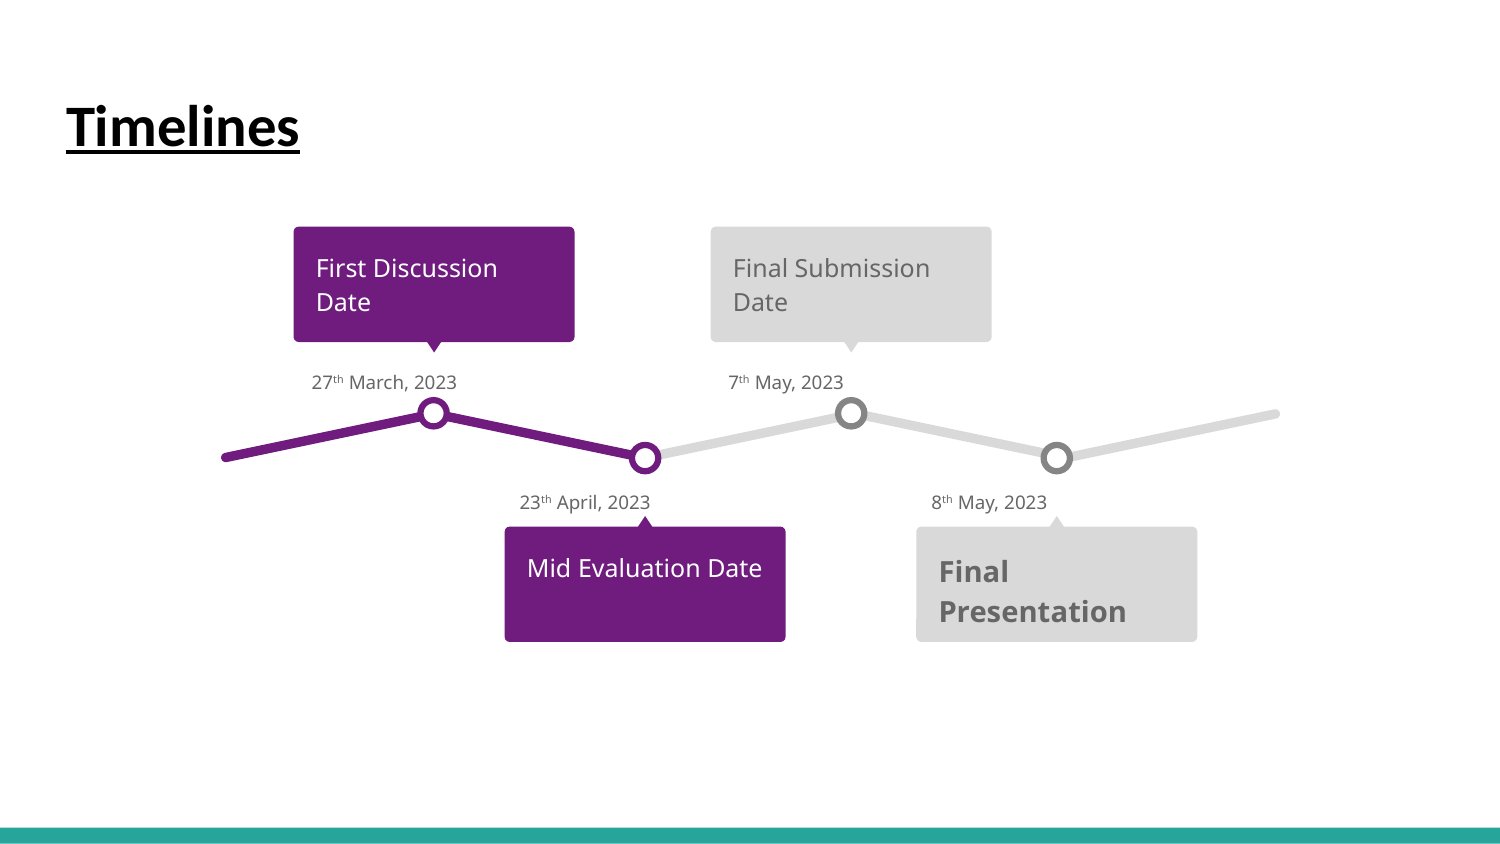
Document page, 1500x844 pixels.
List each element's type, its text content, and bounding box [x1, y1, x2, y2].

text_box [221, 439, 333, 463]
title Timelines [51, 72, 1449, 174]
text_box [291, 226, 575, 432]
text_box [707, 226, 992, 432]
text_box [1137, 409, 1280, 438]
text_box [916, 439, 1198, 643]
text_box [504, 439, 786, 643]
